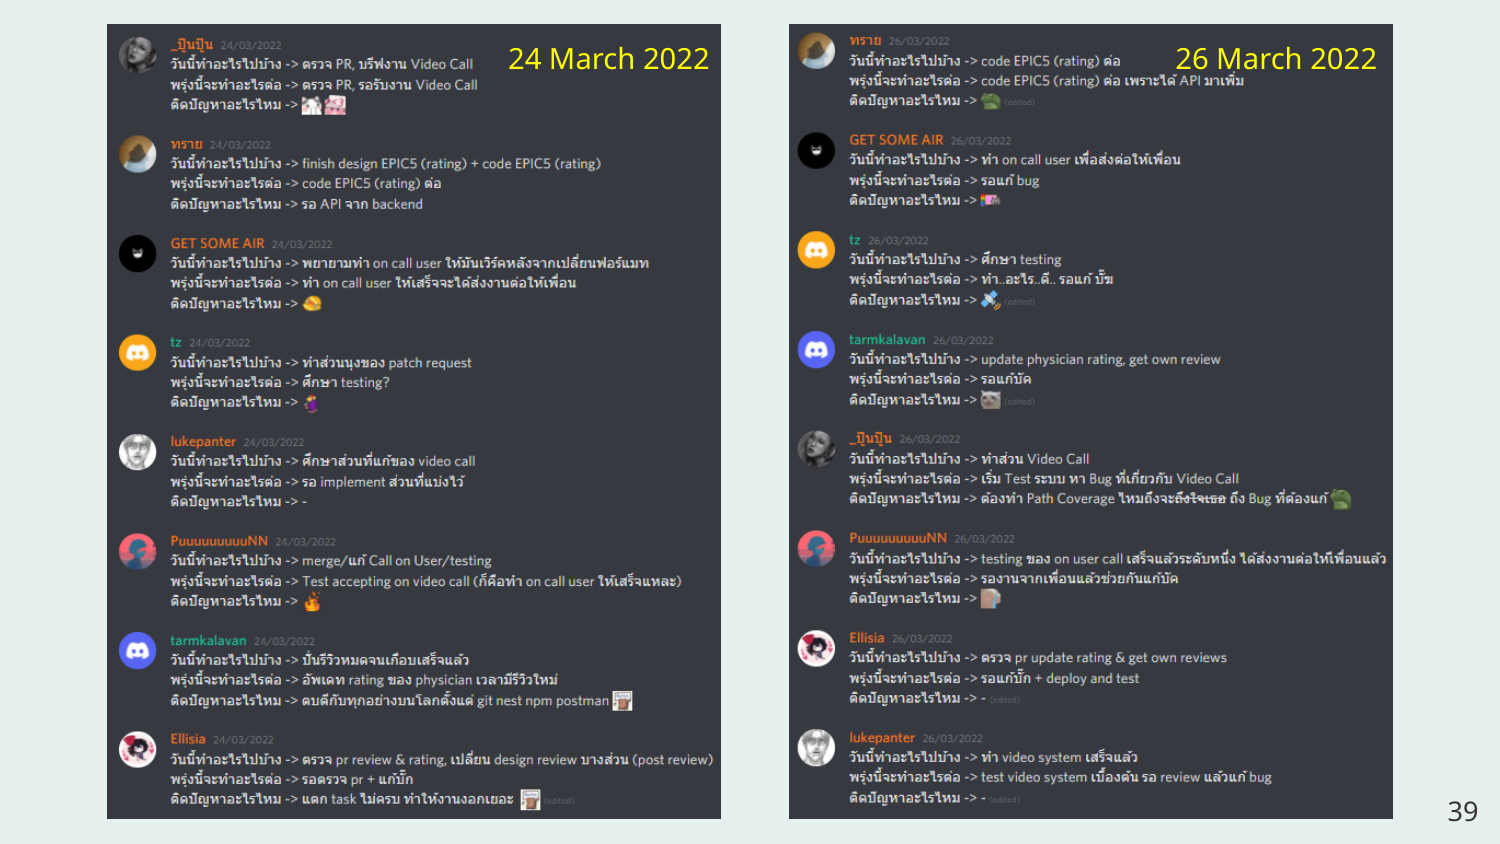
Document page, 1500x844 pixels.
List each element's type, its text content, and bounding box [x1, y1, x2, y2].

picture [788, 24, 1393, 819]
text_box 24 March 2022 [721, 24, 726, 90]
slide_number ‹#› [1403, 779, 1494, 844]
picture [107, 24, 721, 819]
